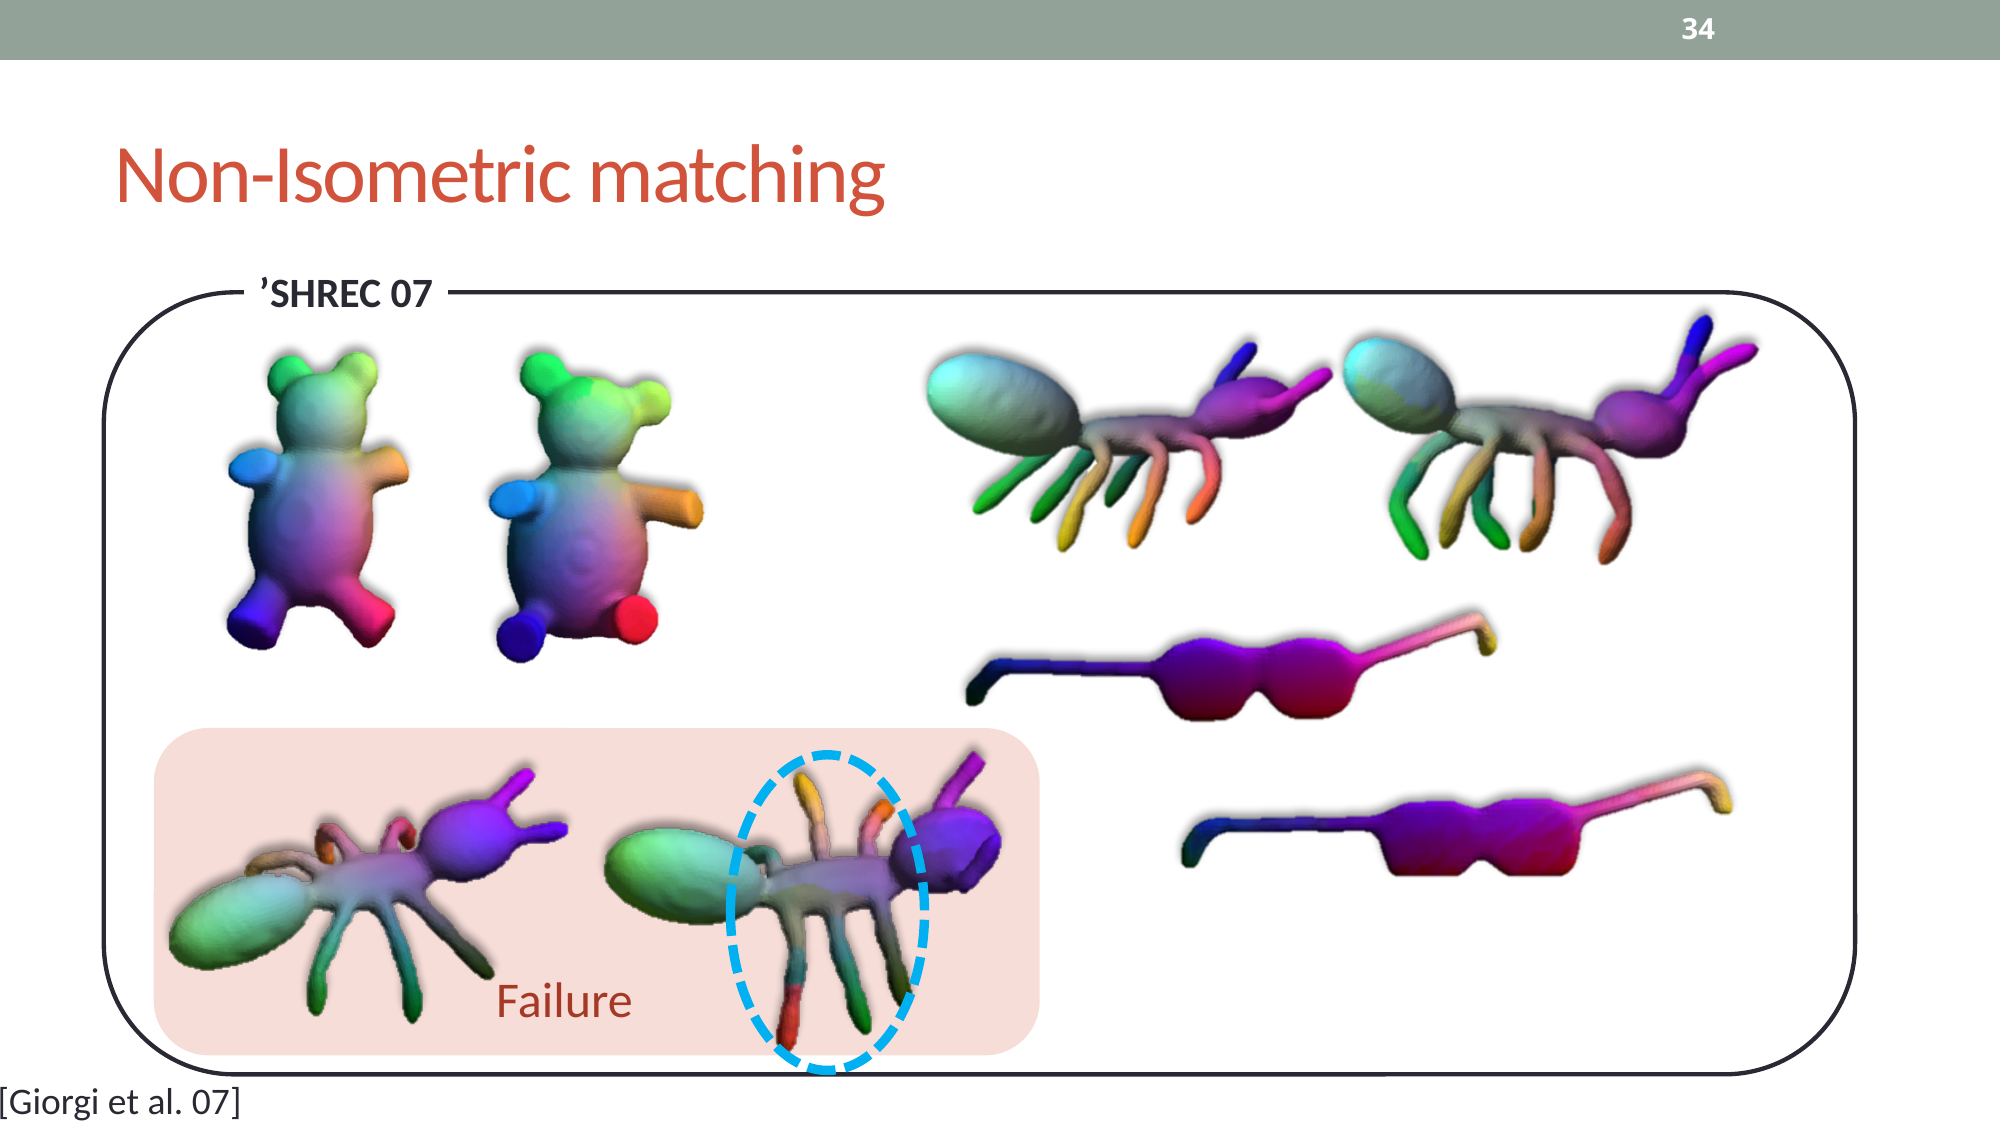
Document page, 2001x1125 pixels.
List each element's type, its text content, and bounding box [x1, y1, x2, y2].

text_box [101, 290, 1858, 1077]
slide_number 34 [1666, 3, 1900, 57]
picture [885, 305, 1767, 583]
picture [146, 605, 1762, 1098]
text_box SHREC 07’ [244, 258, 448, 324]
text_box [Giorgi et al. 07] [0, 1069, 257, 1125]
title Non-Isometric matching [99, 87, 1900, 250]
picture [181, 338, 717, 686]
